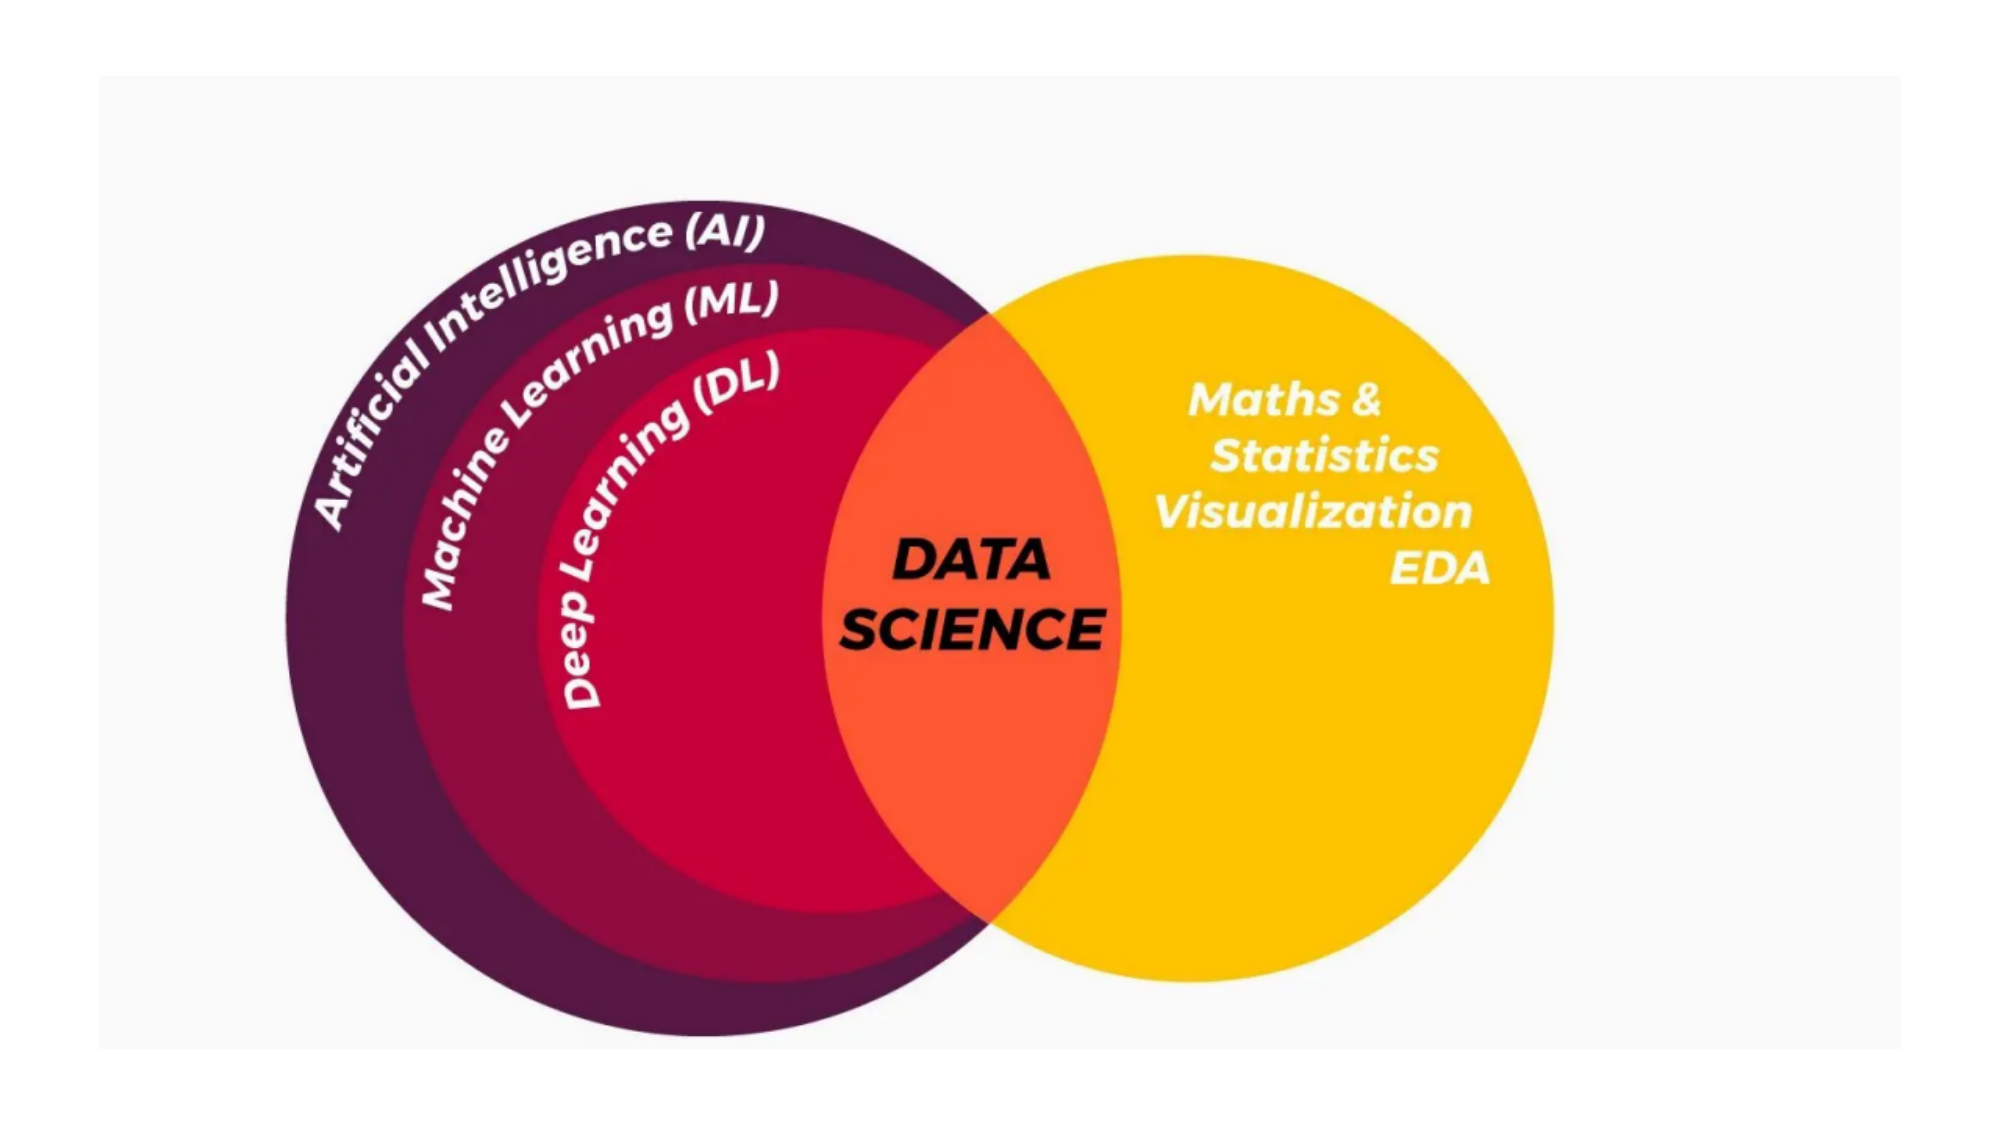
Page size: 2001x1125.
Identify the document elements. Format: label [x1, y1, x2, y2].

picture [99, 76, 1901, 1049]
